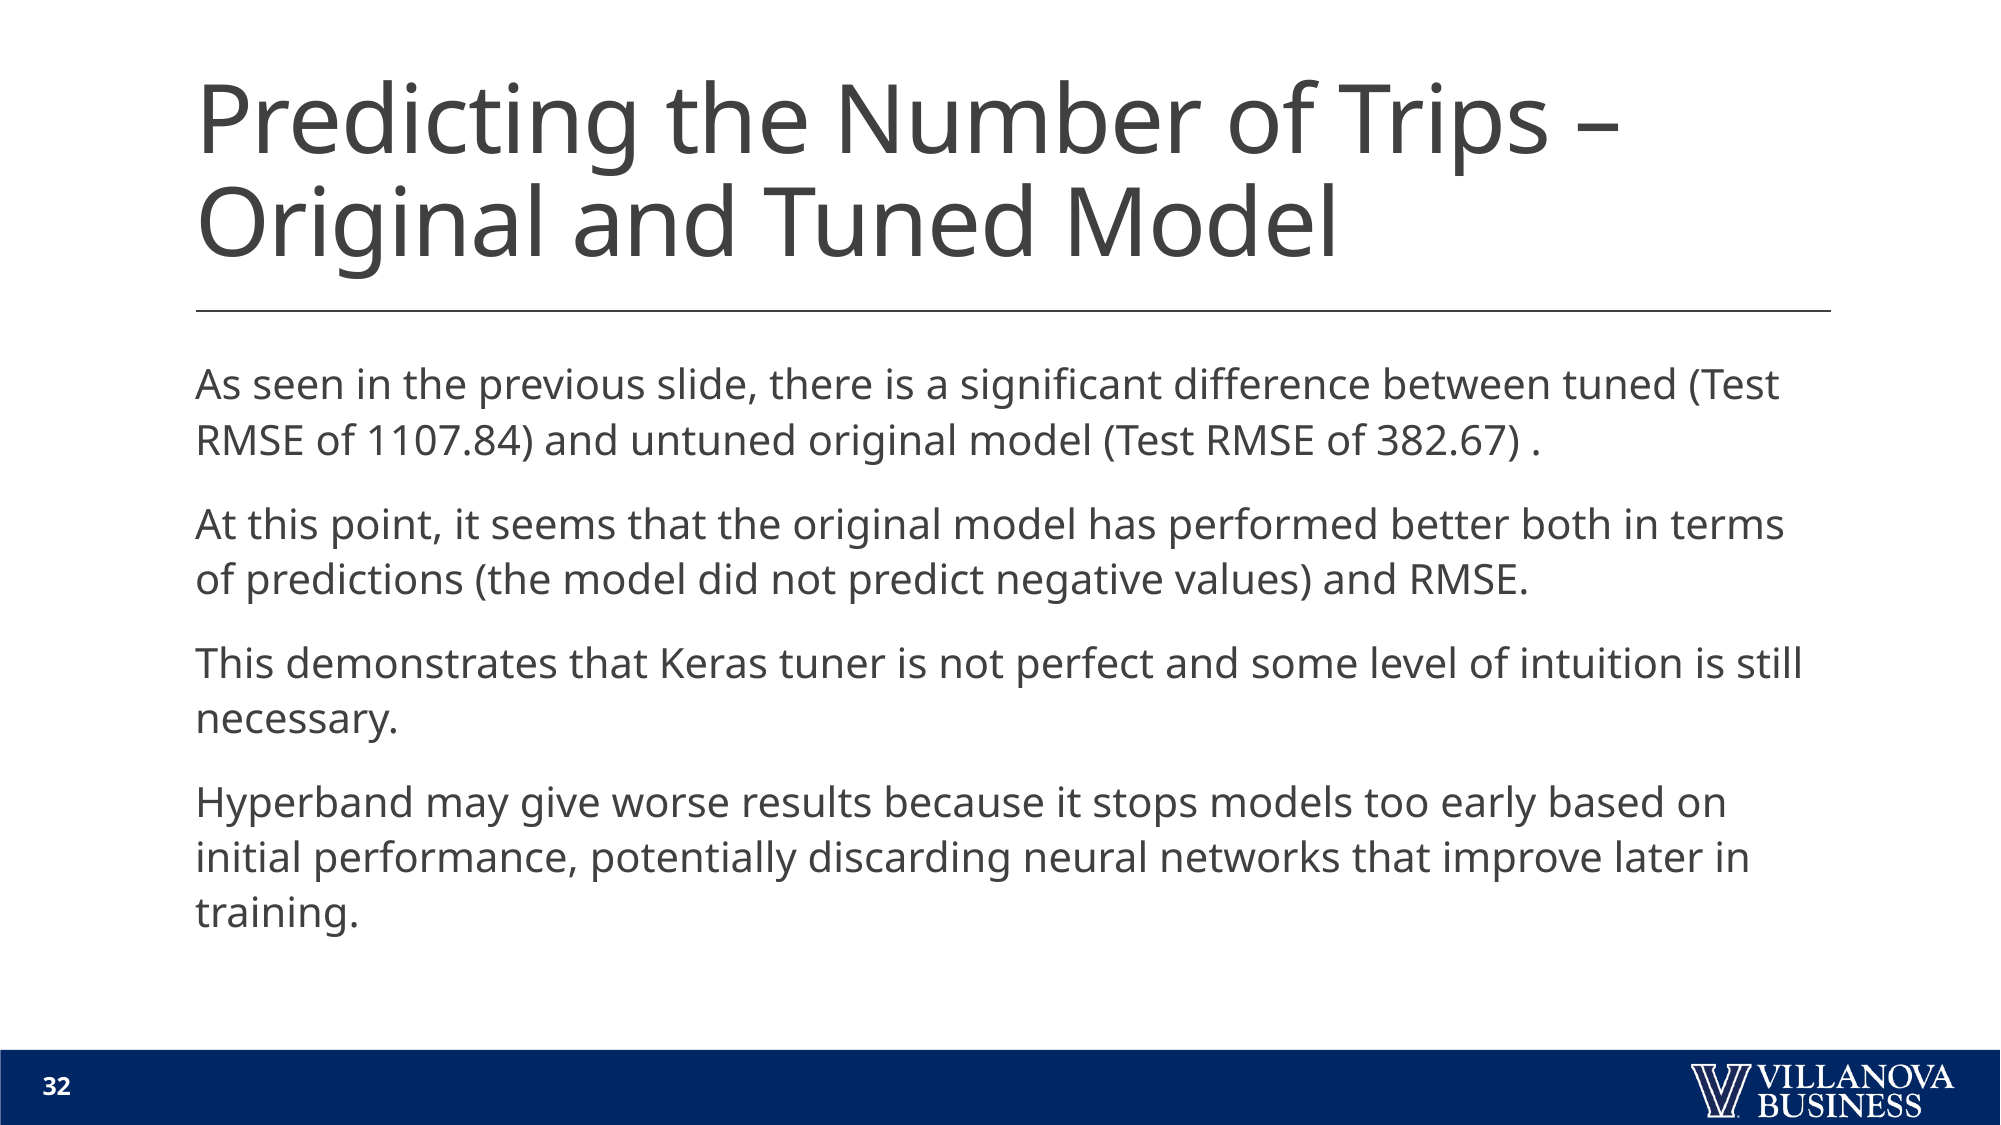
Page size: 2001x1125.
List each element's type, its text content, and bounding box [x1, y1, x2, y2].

title Predicting the Number of Trips – Original and Tuned Model [180, 47, 1830, 285]
list As seen in the previous slide, there is a significant difference between tuned (Test RMSE of 1107.84) and untuned original model (Test RMSE of 382.67) . At this point, it seems that the original model has performed better both in terms of predictions (the model did not predict negative values) and RMSE. This demonstrates that Keras tuner is not perfect and some level of intuition is still necessary. Hyperband may give worse results because it stops models too early based on initial performance, potentially discarding neural networks that improve later in training. [180, 345, 1830, 963]
picture [1683, 1035, 1973, 1125]
slide_number 32 [27, 1057, 156, 1118]
